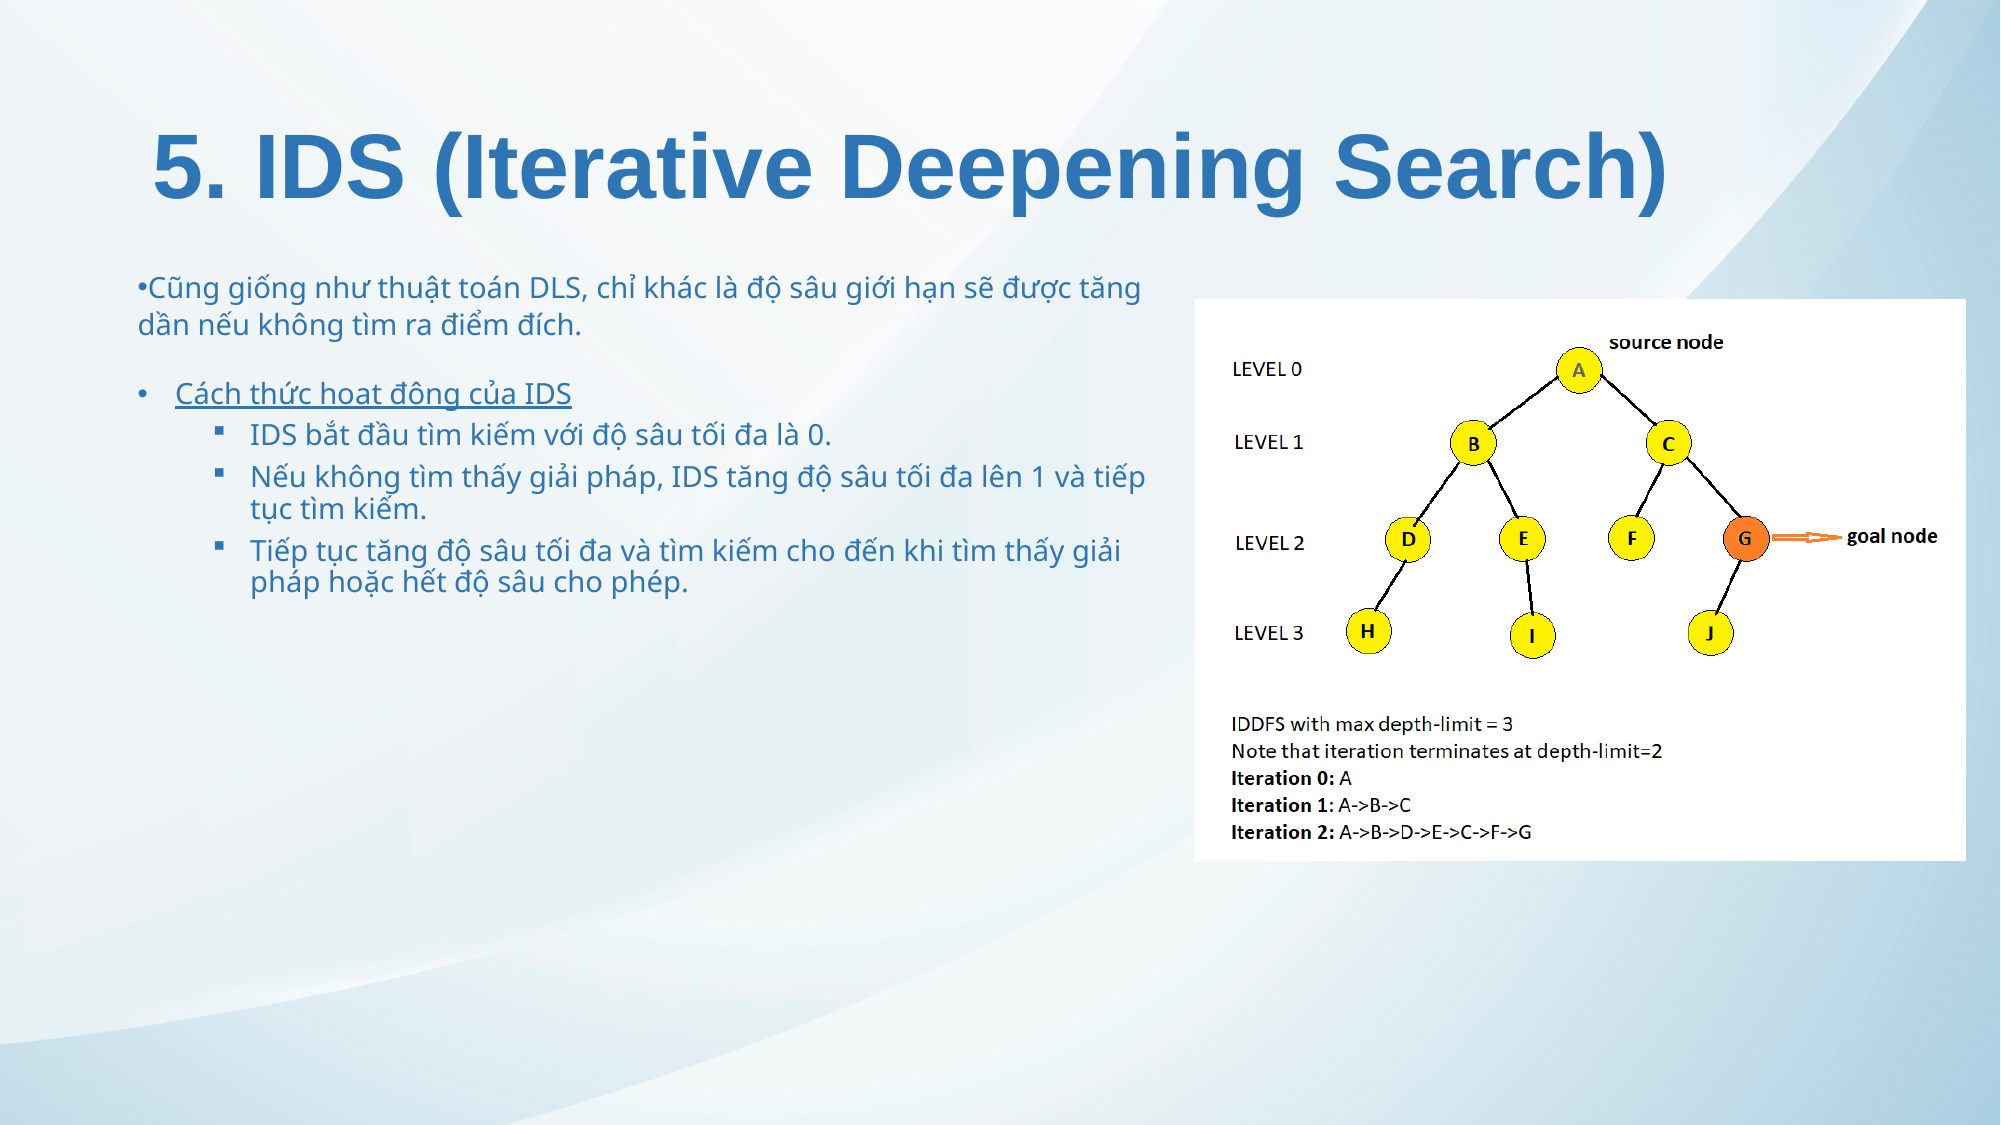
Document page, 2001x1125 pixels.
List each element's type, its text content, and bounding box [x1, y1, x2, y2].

list Cũng giống như thuật toán DLS, chỉ khác là độ sâu giới hạn sẽ được tăng dần nếu không tìm ra điểm đích. Cách thức hoạt động của IDS IDS bắt đầu tìm kiếm với độ sâu tối đa là 0. Nếu không tìm thấy giải pháp, IDS tăng độ sâu tối đa lên 1 và tiếp tục tìm kiếm. Tiếp tục tăng độ sâu tối đa và tìm kiếm cho đến khi tìm thấy giải pháp hoặc hết độ sâu cho phép. [122, 259, 1180, 973]
title 5. IDS (Iterative Deepening Search) [137, 59, 1863, 278]
picture [0, 0, 2001, 1125]
